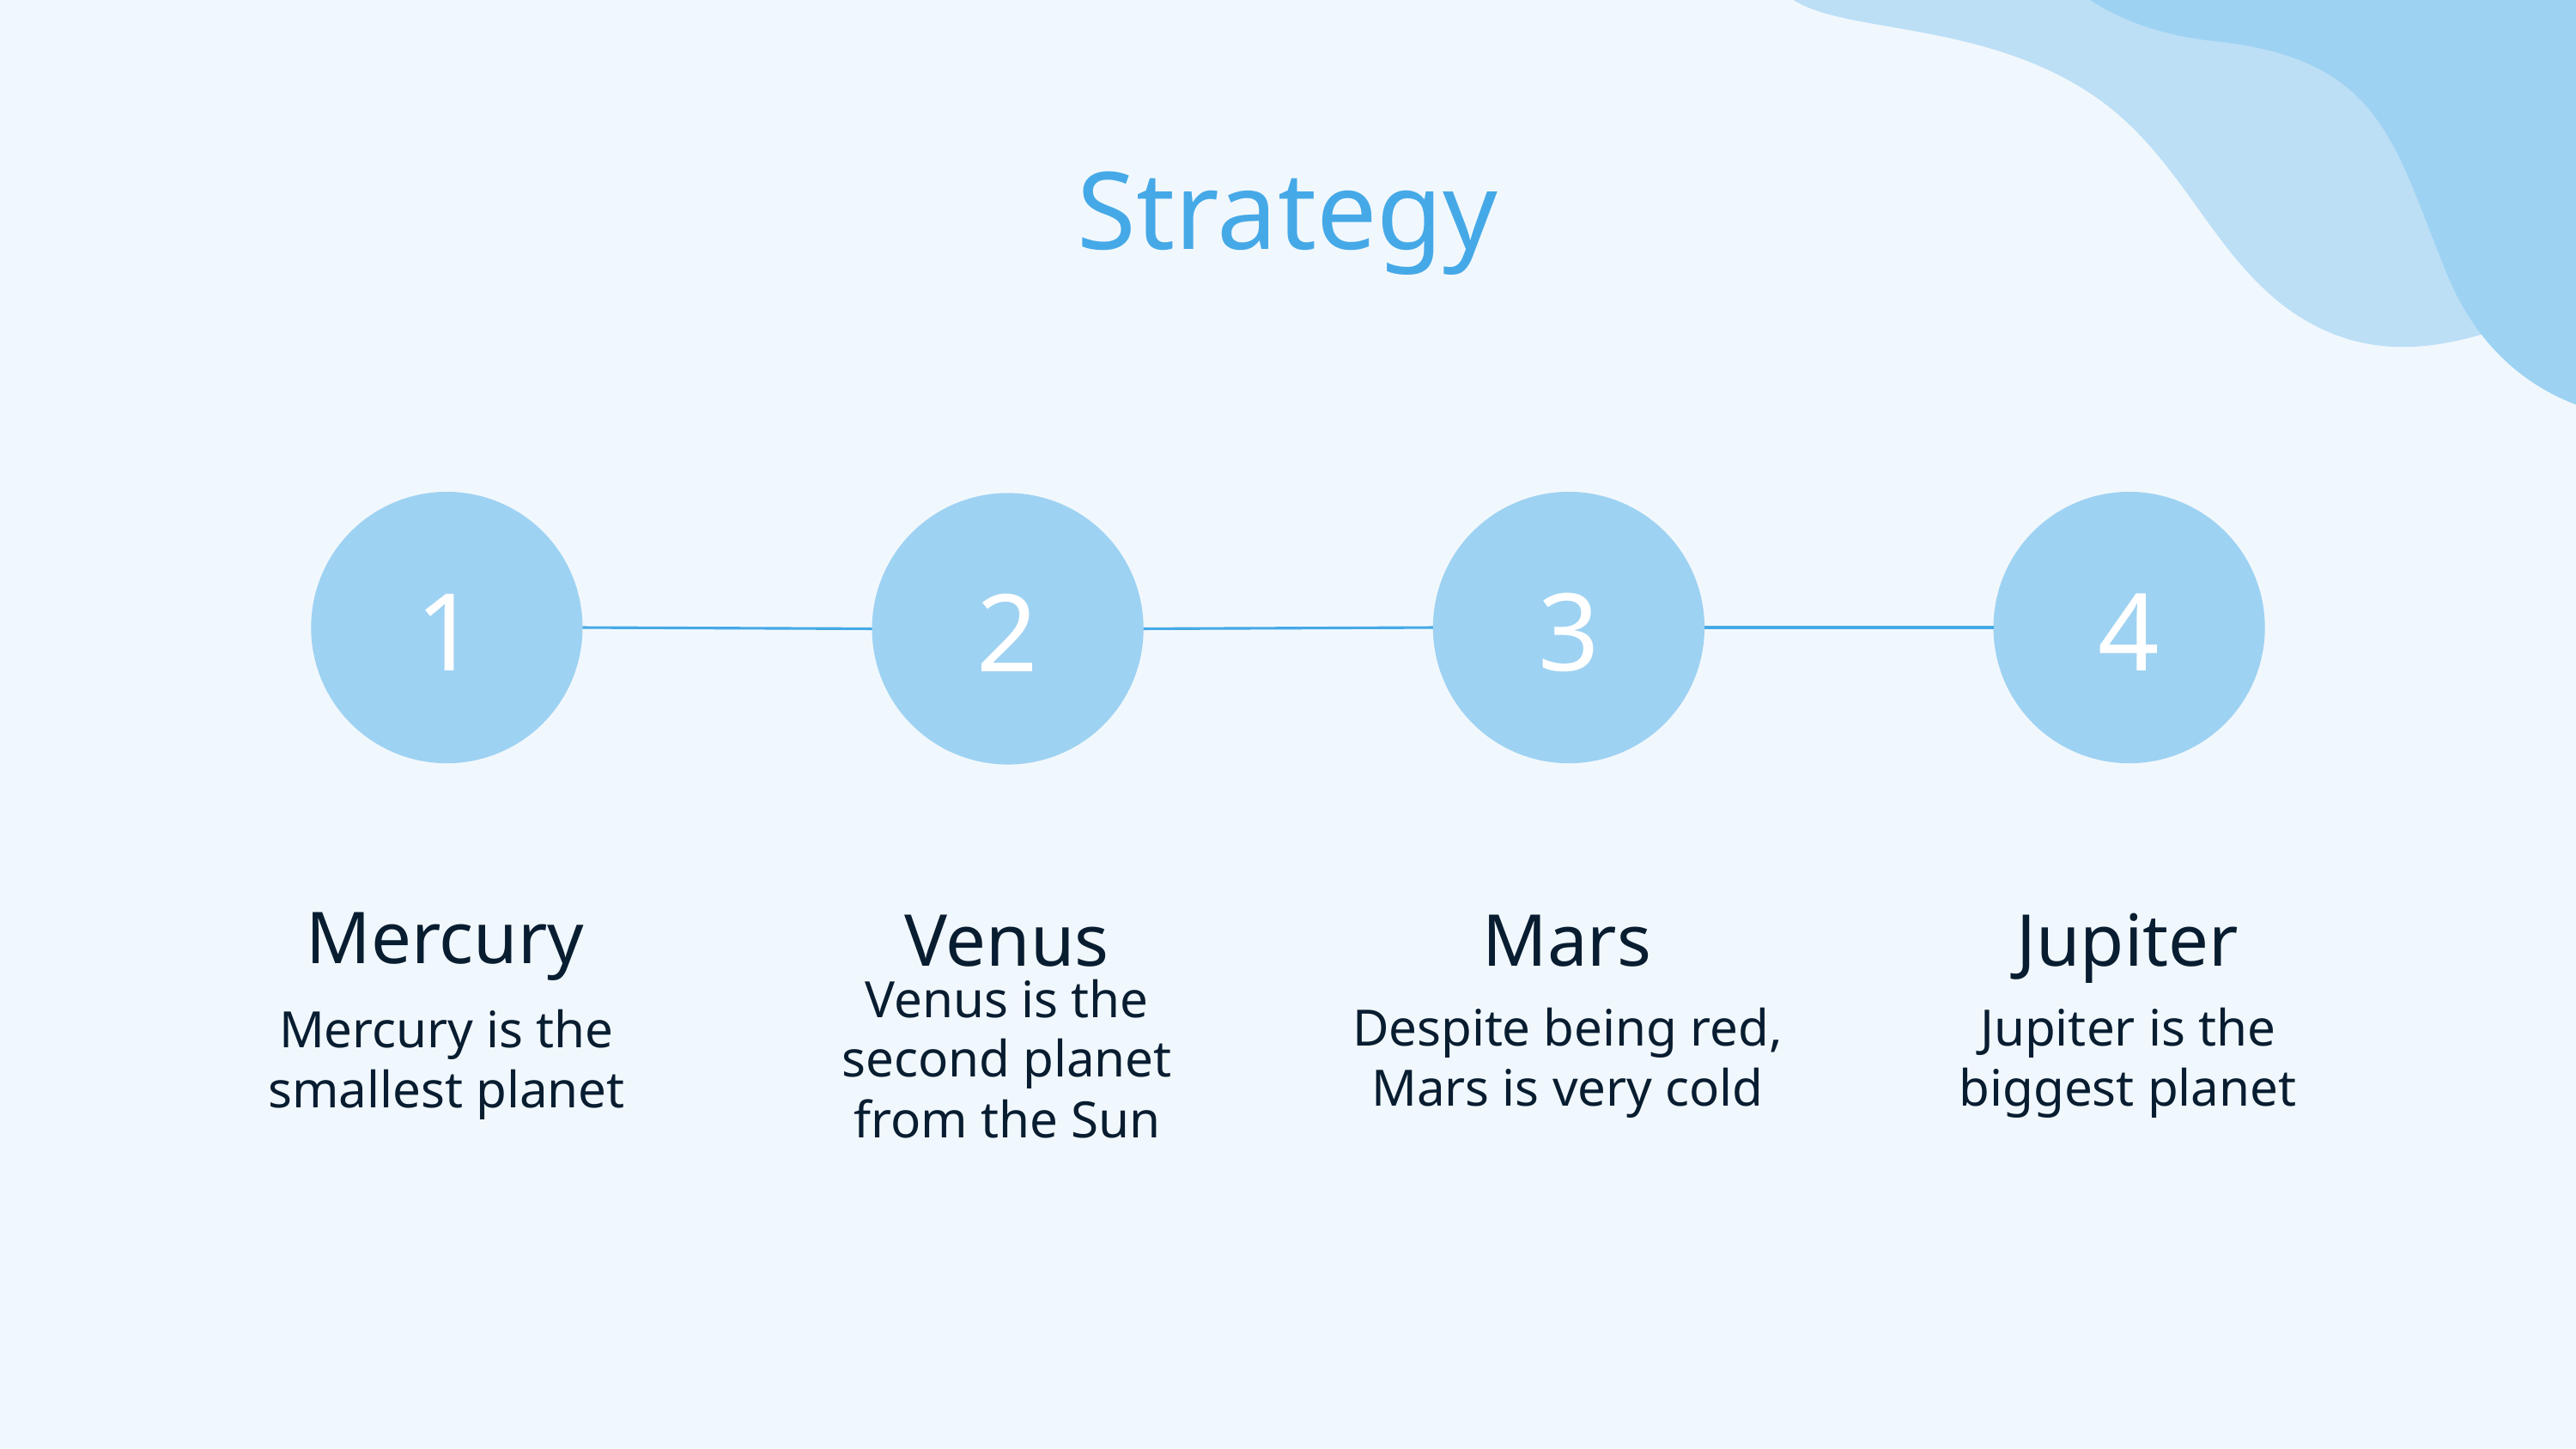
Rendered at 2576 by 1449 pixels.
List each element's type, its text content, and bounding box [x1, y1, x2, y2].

text_box 3 [1432, 491, 1705, 764]
text_box 1 [311, 491, 583, 764]
subtitle Despite being red, Mars is very cold [1323, 999, 1812, 1113]
subtitle Jupiter is the biggest planet [1883, 999, 2372, 1113]
subtitle Venus is the second planet from the Sun [762, 1000, 1251, 1114]
text_box 2 [872, 493, 1144, 765]
title Jupiter [1883, 863, 2372, 999]
title Mercury [201, 860, 690, 1009]
title Mars [1323, 863, 1812, 999]
title Venus [762, 863, 1251, 1000]
text_box 4 [1993, 491, 2265, 764]
subtitle Mercury is the smallest planet [202, 1000, 690, 1114]
title Strategy [203, 124, 2373, 287]
